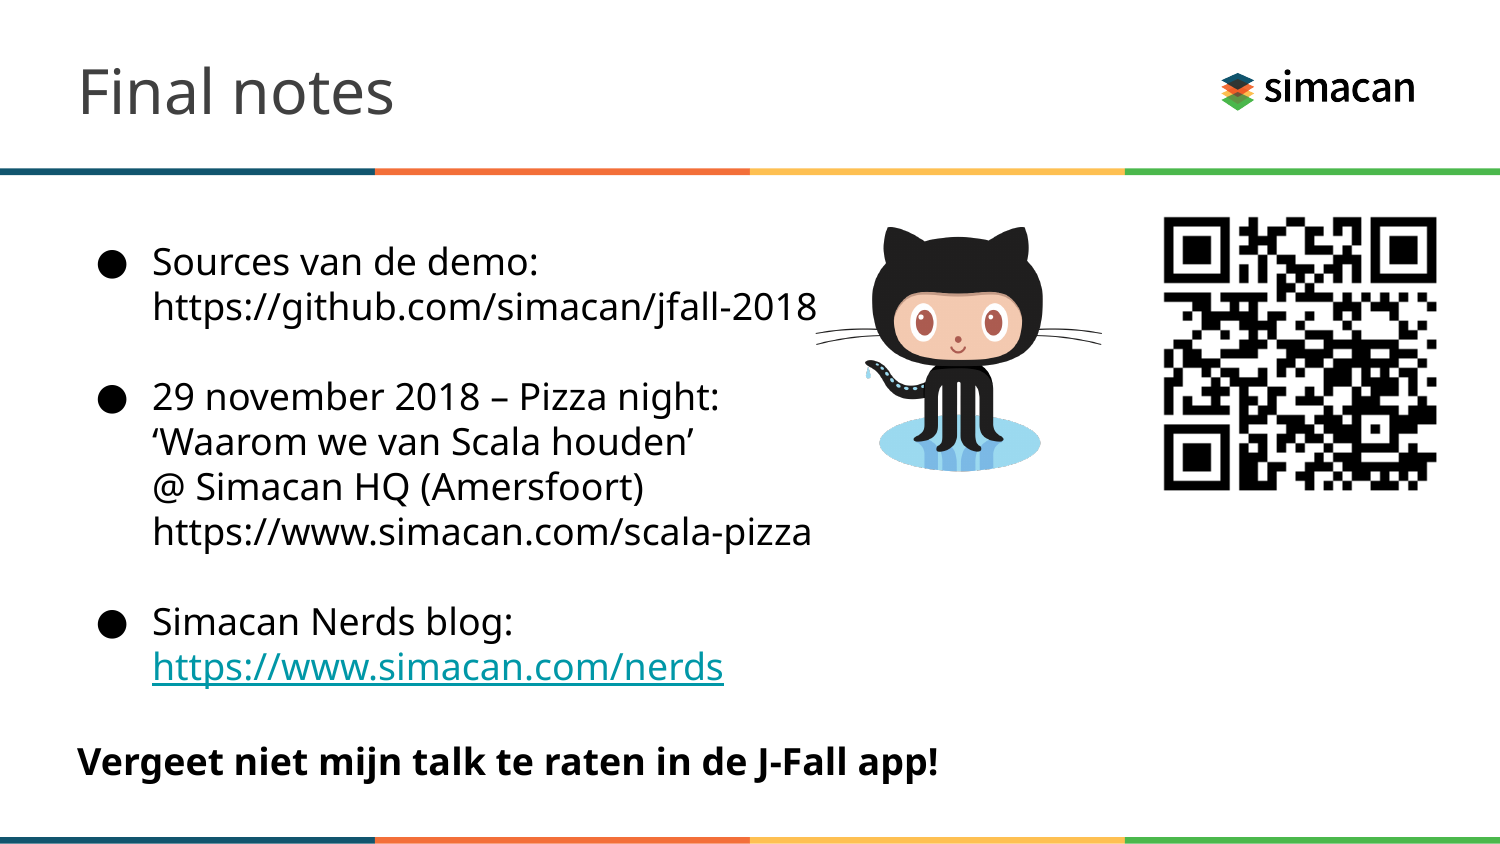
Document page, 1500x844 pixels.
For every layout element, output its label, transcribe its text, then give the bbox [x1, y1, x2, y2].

text_box Final notes [62, 33, 1384, 146]
picture [1144, 197, 1458, 511]
picture [806, 222, 1112, 477]
text_box Sources van de demo: https://github.com/simacan/jfall-2018 29 november 2018 – Pizza night: ‘Waarom we van Scala houden’ @ Simacan HQ (Amersfoort) https://www.simacan.com/scala-pizza Simacan Nerds blog: https://www.simacan.com/nerds Vergeet niet mijn talk te raten in de J-Fall app! [62, 222, 1384, 801]
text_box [0, 836, 1500, 844]
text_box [0, 168, 1500, 176]
picture [1220, 69, 1414, 111]
